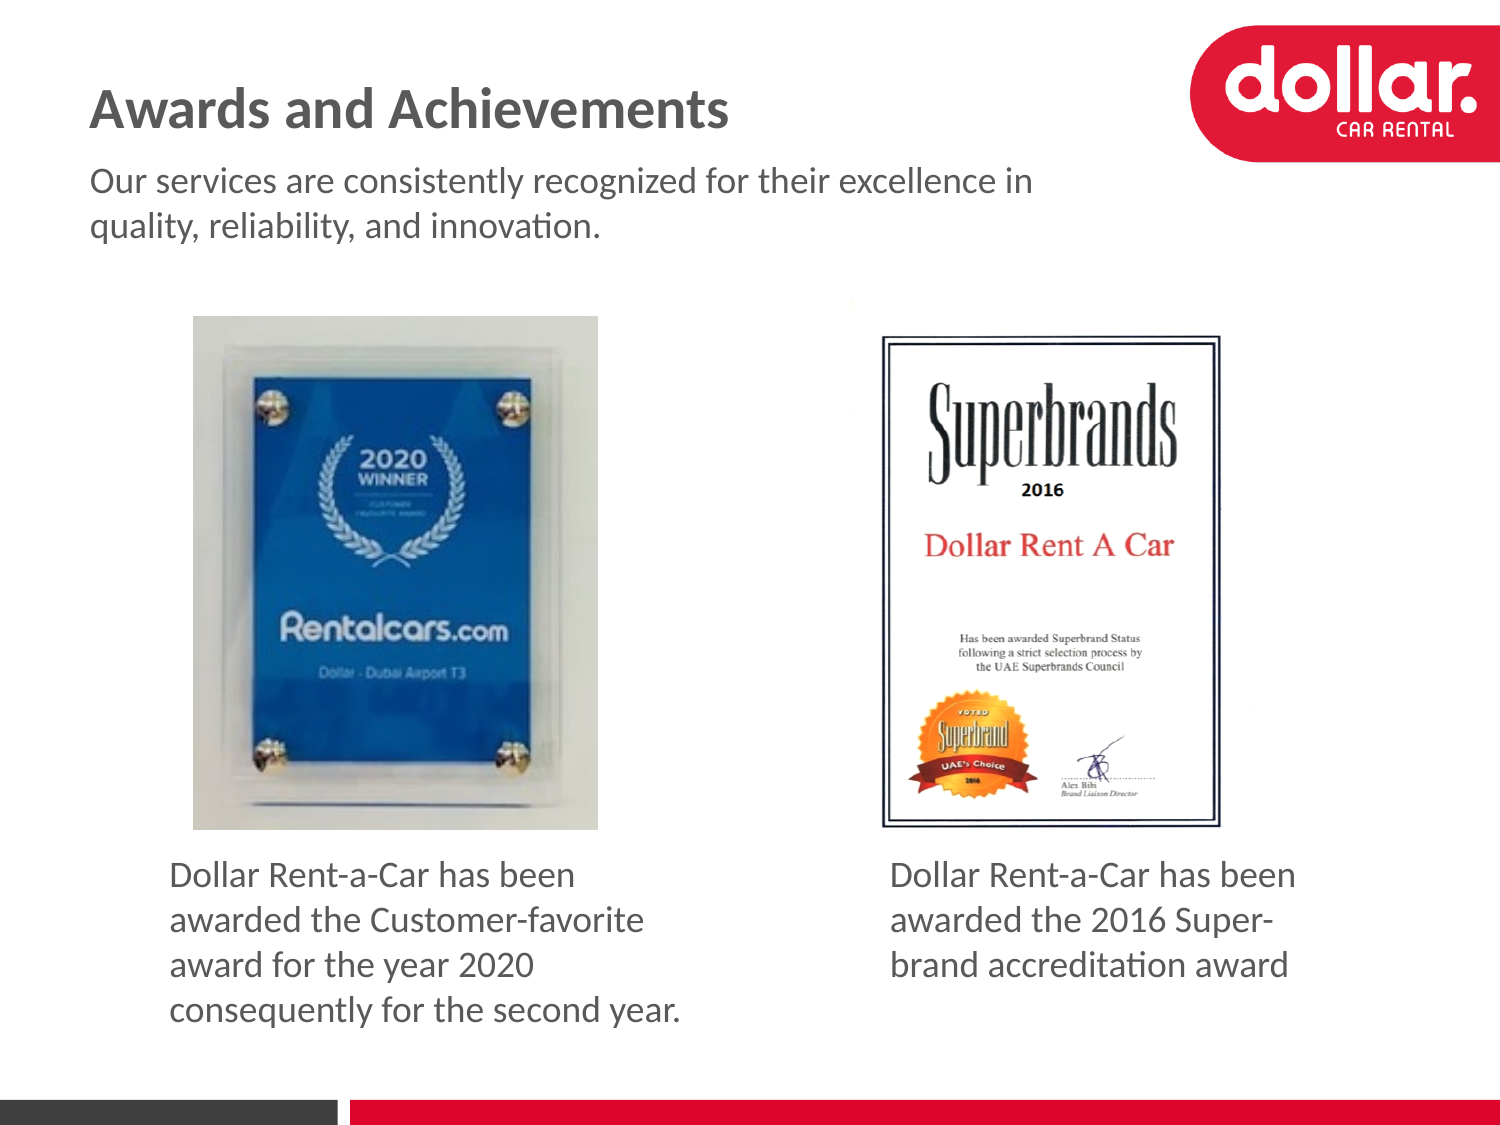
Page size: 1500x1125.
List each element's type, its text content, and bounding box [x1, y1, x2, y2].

picture [842, 291, 1257, 866]
text_box Our services are consistently recognized for their excellence in quality, reliability, and innovation. [74, 148, 1125, 253]
text_box Dollar Rent-a-Car has been awarded the Customer-favorite award for the year 2020 consequently for the second year. [154, 842, 720, 1037]
picture [192, 316, 598, 830]
text_box Dollar Rent-a-Car has been awarded the 2016 Super-brand accreditation award [874, 842, 1313, 992]
picture [1187, 24, 1500, 163]
text_box Awards and Achievements [75, 62, 800, 148]
